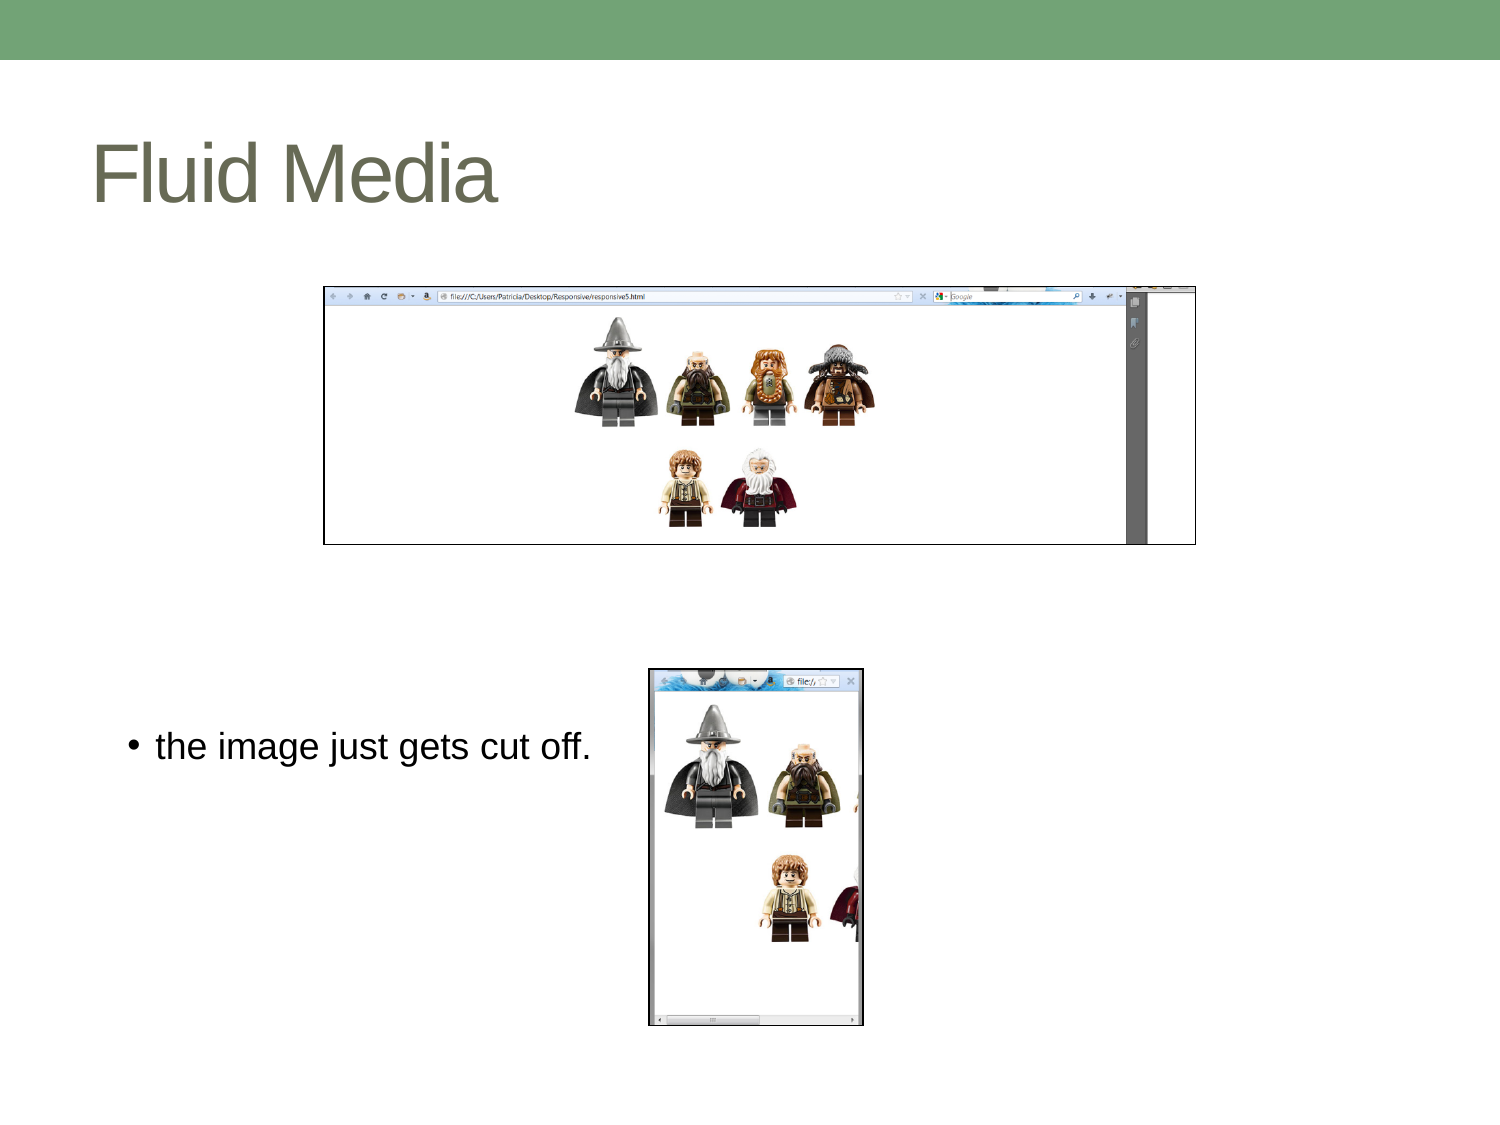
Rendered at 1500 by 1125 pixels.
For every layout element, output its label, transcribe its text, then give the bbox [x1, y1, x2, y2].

picture [649, 669, 863, 1026]
title Fluid Media [75, 87, 1425, 250]
picture [324, 287, 1196, 544]
text_box the image just gets cut off. [112, 669, 648, 820]
